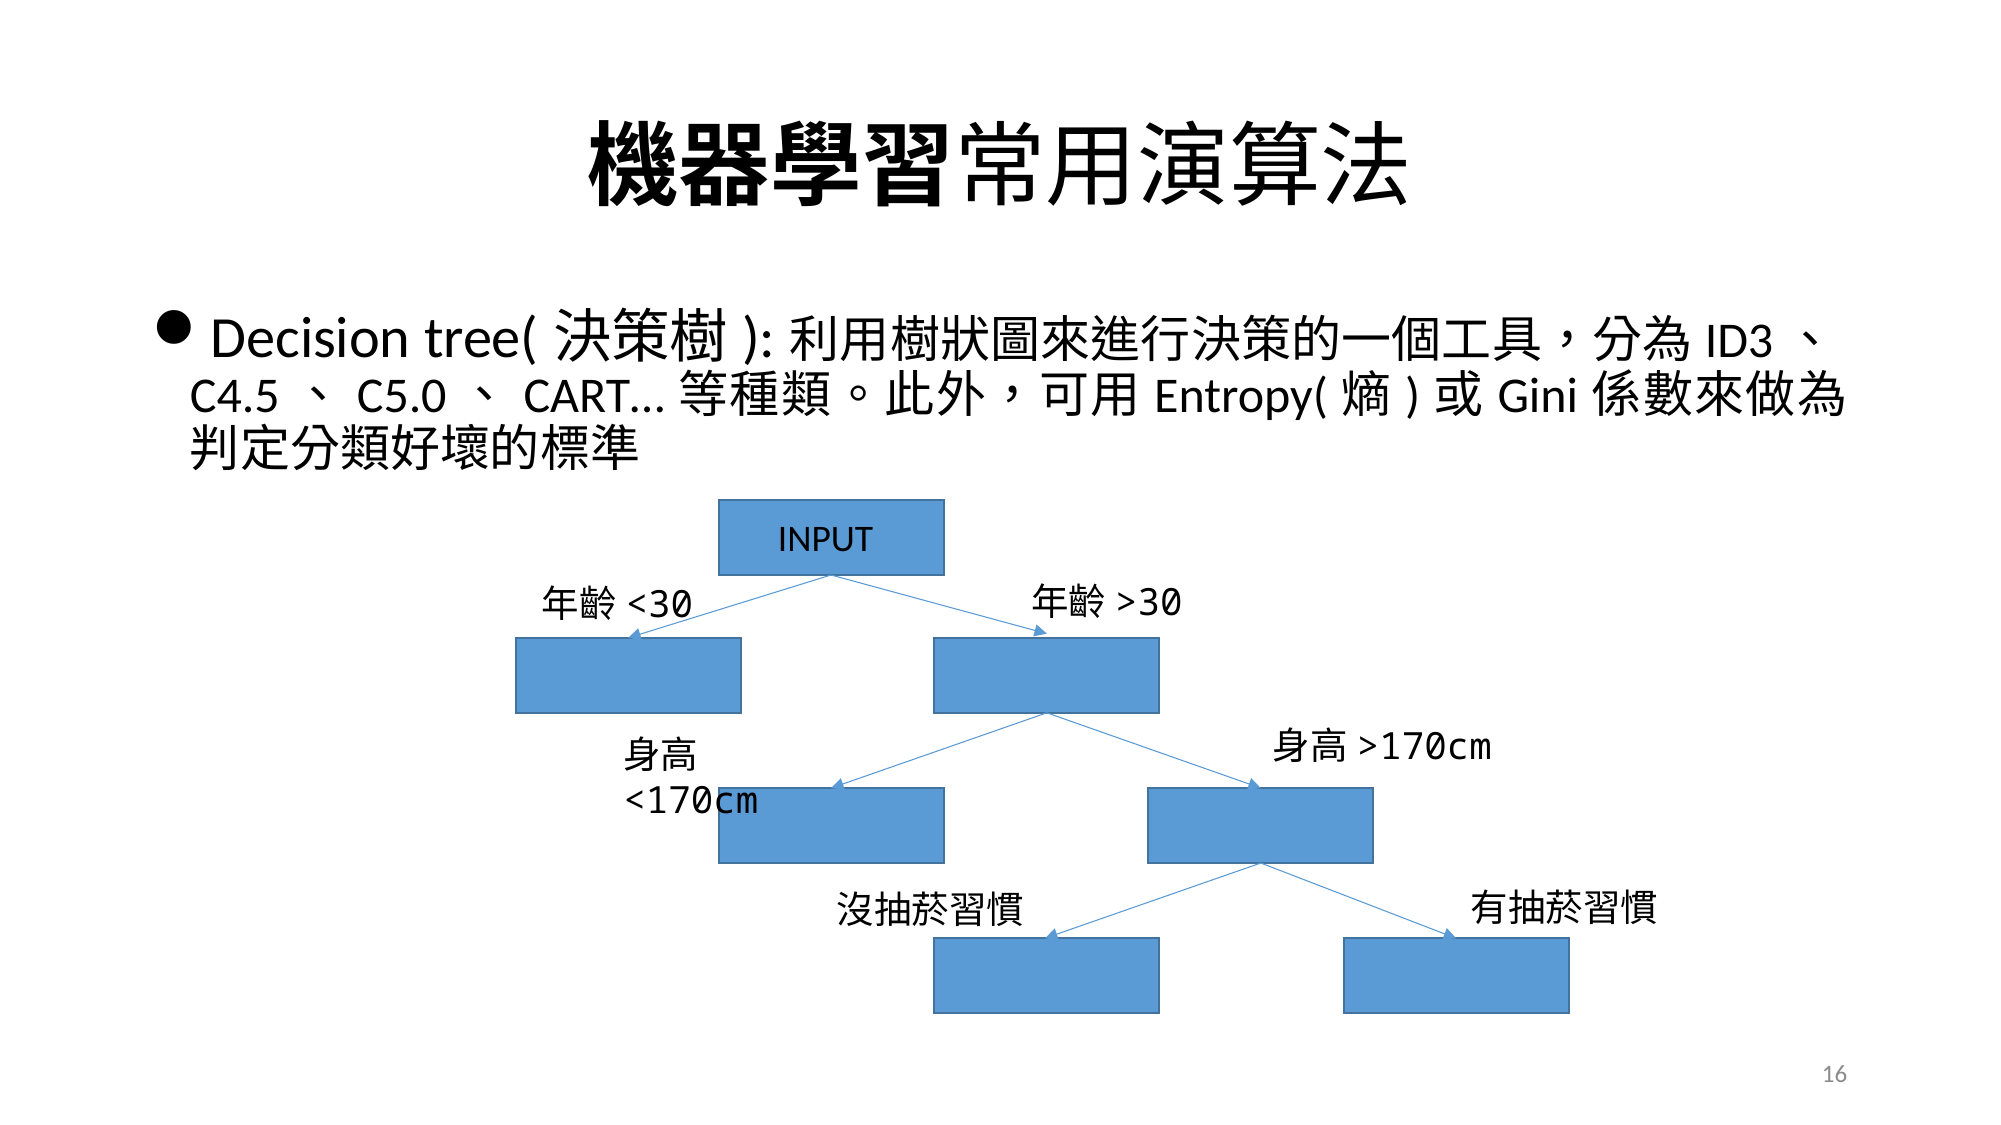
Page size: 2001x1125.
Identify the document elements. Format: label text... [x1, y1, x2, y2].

text_box [515, 637, 742, 714]
text_box 沒抽菸習慣 [821, 878, 1045, 939]
text_box 身高>170cm [1261, 715, 1524, 775]
text_box 身高<170cm [608, 723, 854, 828]
text_box 年齡<30 [526, 573, 778, 633]
text_box [718, 789, 945, 864]
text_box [1046, 712, 1261, 789]
text_box 有抽菸習慣 [1457, 876, 1686, 937]
list Decision tree(決策樹):利用樹狀圖來進行決策的一個工具，分為ID3、C4.5、C5.0、CART…等種類。此外，可用Entropy(熵)或Gini係數來做為判定分類好壞的標準 [137, 299, 1863, 1014]
text_box [1147, 787, 1374, 862]
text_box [1260, 862, 1457, 939]
text_box 年齡>30 [1016, 570, 1303, 631]
text_box [718, 499, 945, 574]
text_box INPUT [763, 506, 1028, 566]
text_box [628, 574, 832, 638]
slide_number 16 [1412, 1042, 1863, 1103]
text_box [1343, 937, 1570, 1014]
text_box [831, 712, 1046, 789]
text_box [933, 939, 1160, 1014]
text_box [831, 574, 1047, 634]
text_box [933, 637, 1160, 712]
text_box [1045, 862, 1260, 939]
title 機器學習常用演算法 [137, 59, 1863, 278]
